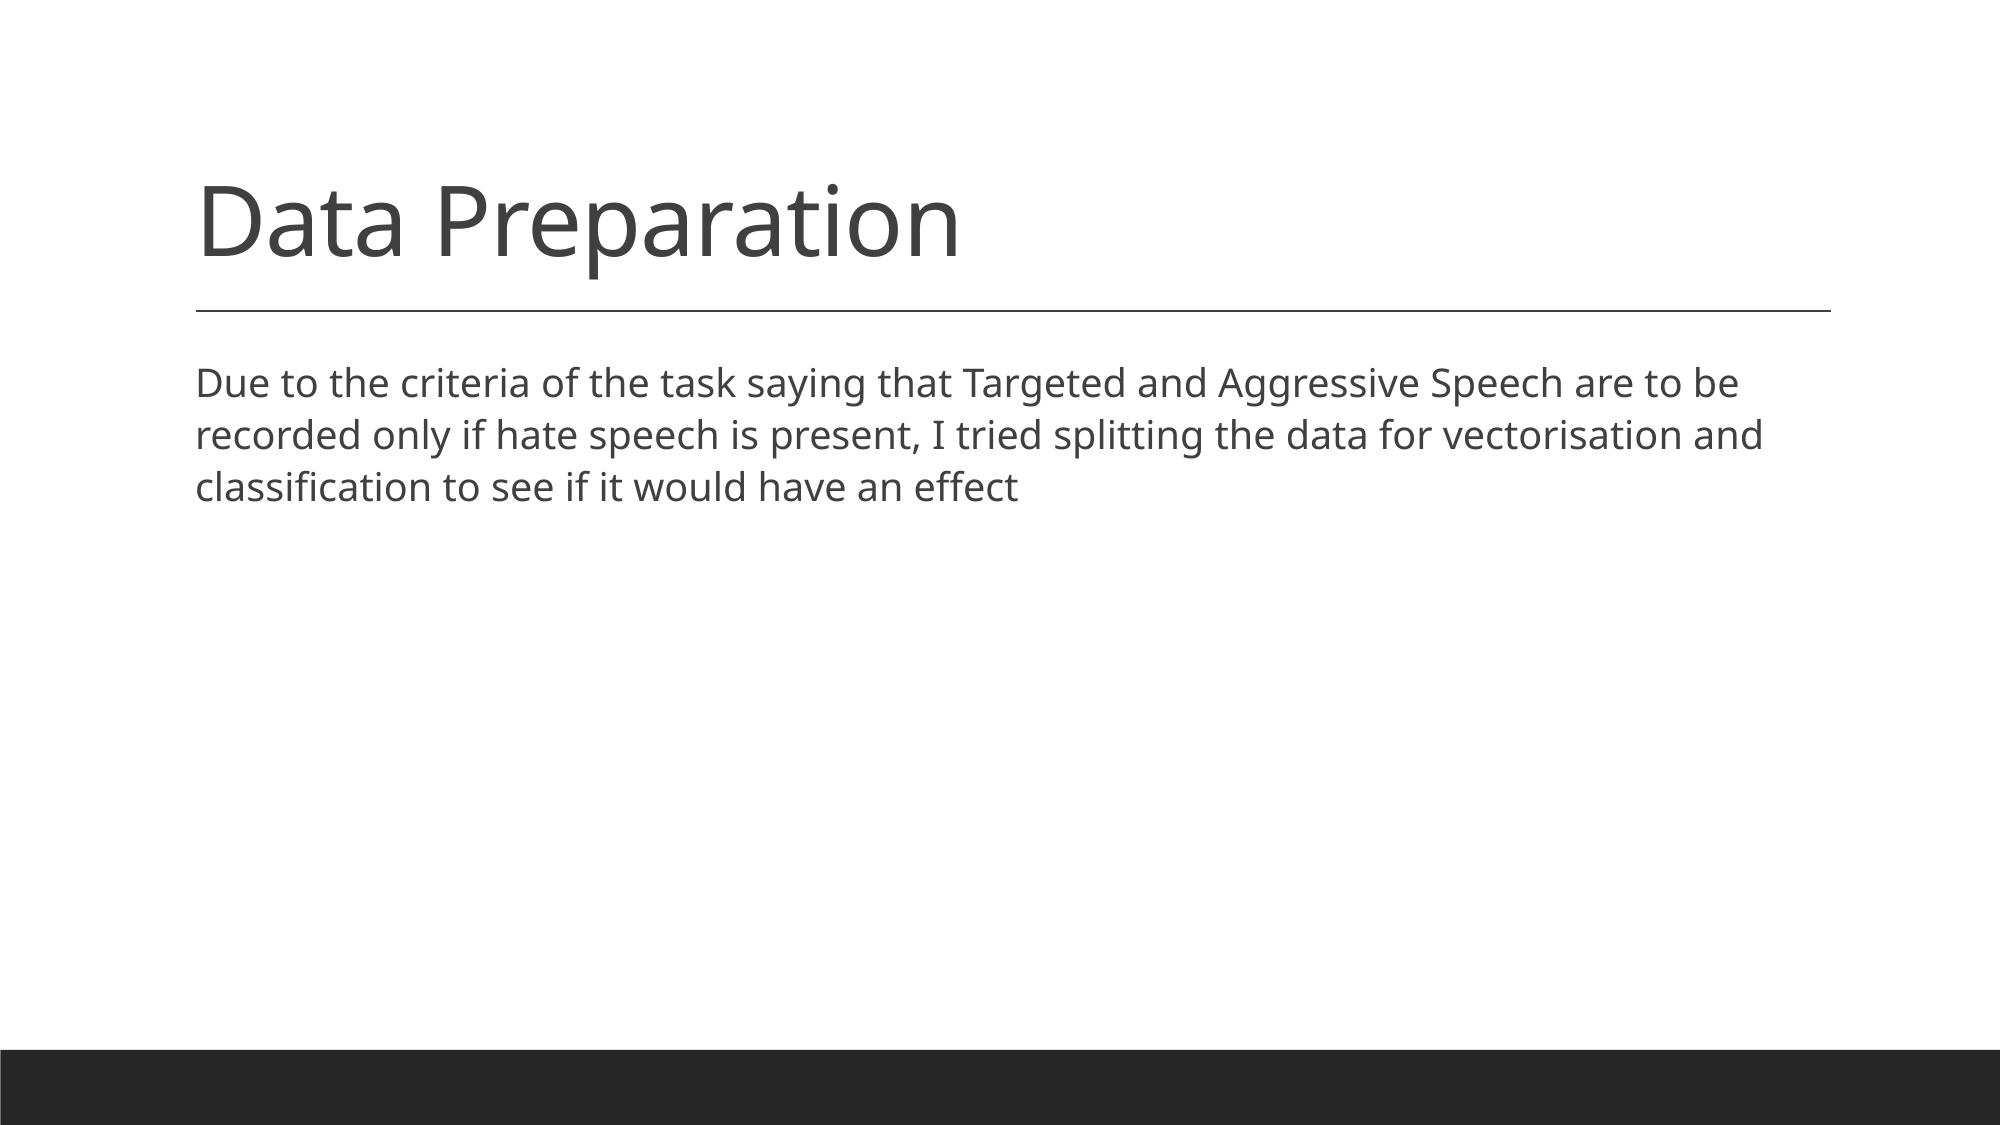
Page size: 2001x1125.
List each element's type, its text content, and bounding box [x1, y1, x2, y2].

list Due to the criteria of the task saying that Targeted and Aggressive Speech are to be recorded only if hate speech is present, I tried splitting the data for vectorisation and classification to see if it would have an effect [180, 345, 1830, 963]
title Data Preparation [180, 47, 1830, 285]
